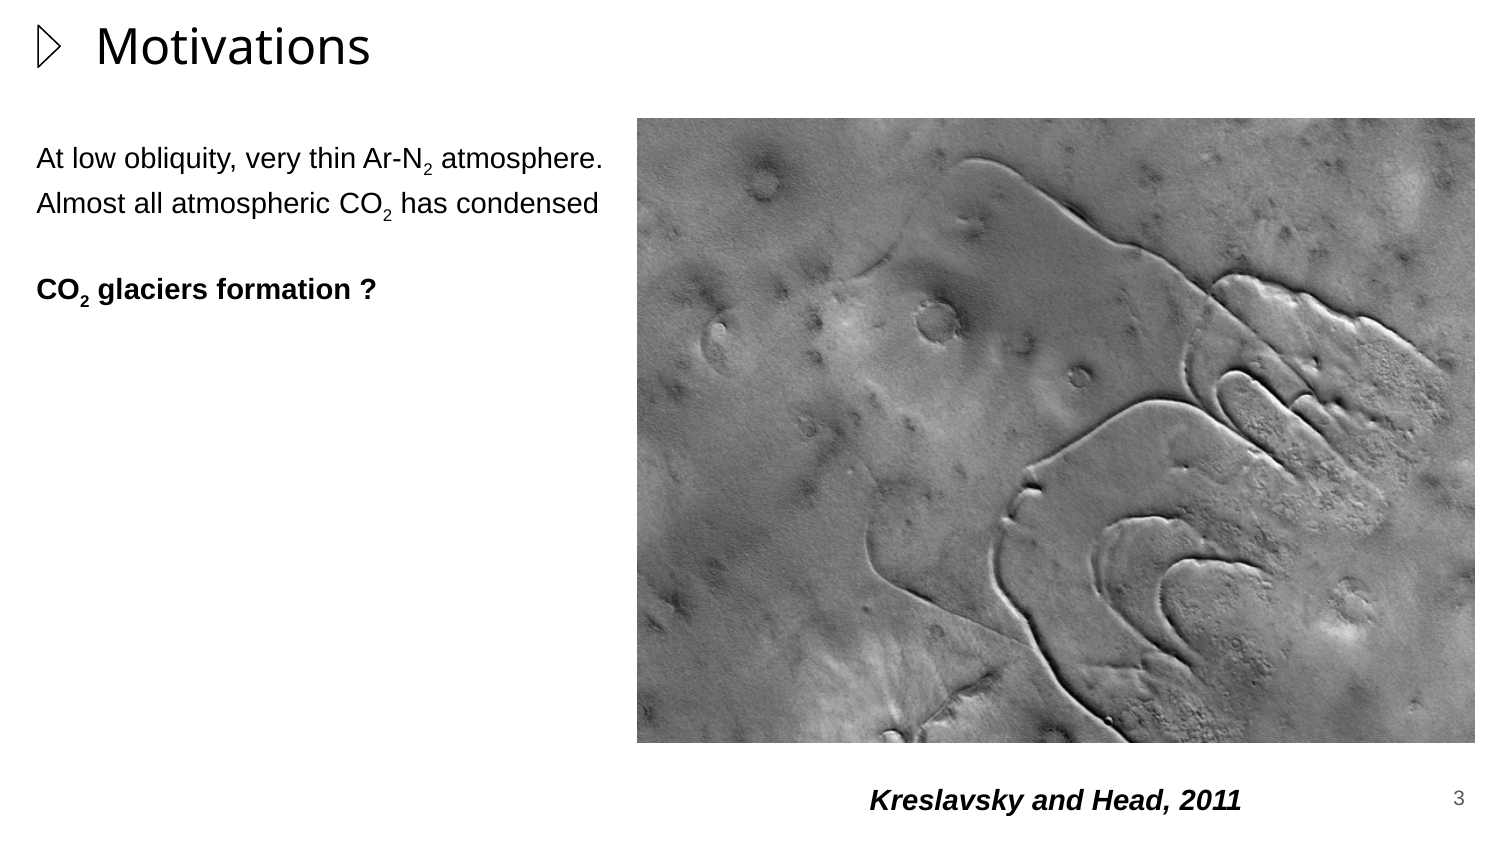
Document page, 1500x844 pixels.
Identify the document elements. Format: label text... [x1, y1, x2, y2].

text_box Kreslavsky and Head, 2011 [847, 767, 1265, 824]
title Motivations [80, 0, 1478, 94]
slide_number 3 [1389, 764, 1480, 830]
text_box At low obliquity, very thin Ar-N2 atmosphere. Almost all atmospheric CO2 has condensed CO2 glaciers formation ? [21, 118, 635, 300]
picture [637, 117, 1476, 743]
